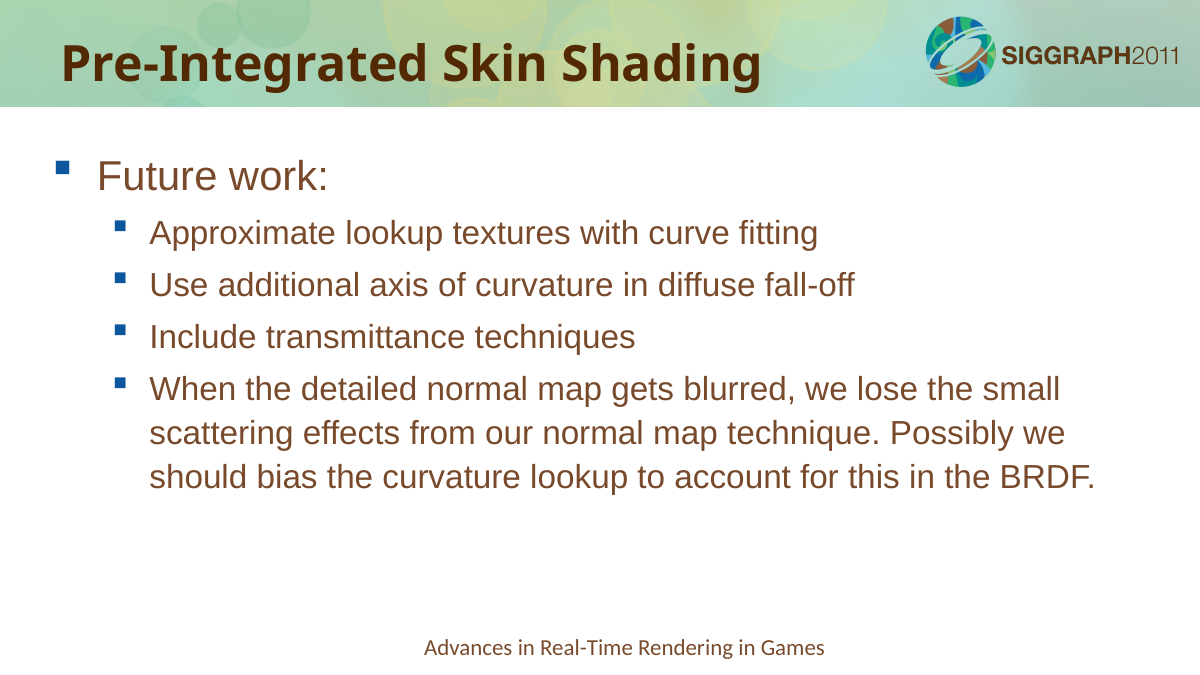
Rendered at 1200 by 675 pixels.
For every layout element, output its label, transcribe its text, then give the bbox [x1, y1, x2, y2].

picture [0, 0, 1200, 107]
list Future work: Approximate lookup textures with curve fitting Use additional axis of curvature in diffuse fall-off Include transmittance techniques When the detailed normal map gets blurred, we lose the small scattering effects from our normal map technique. Possibly we should bias the curvature lookup to account for this in the BRDF. [39, 137, 1127, 641]
text_box Pre-Integrated Skin Shading [48, 24, 1090, 97]
